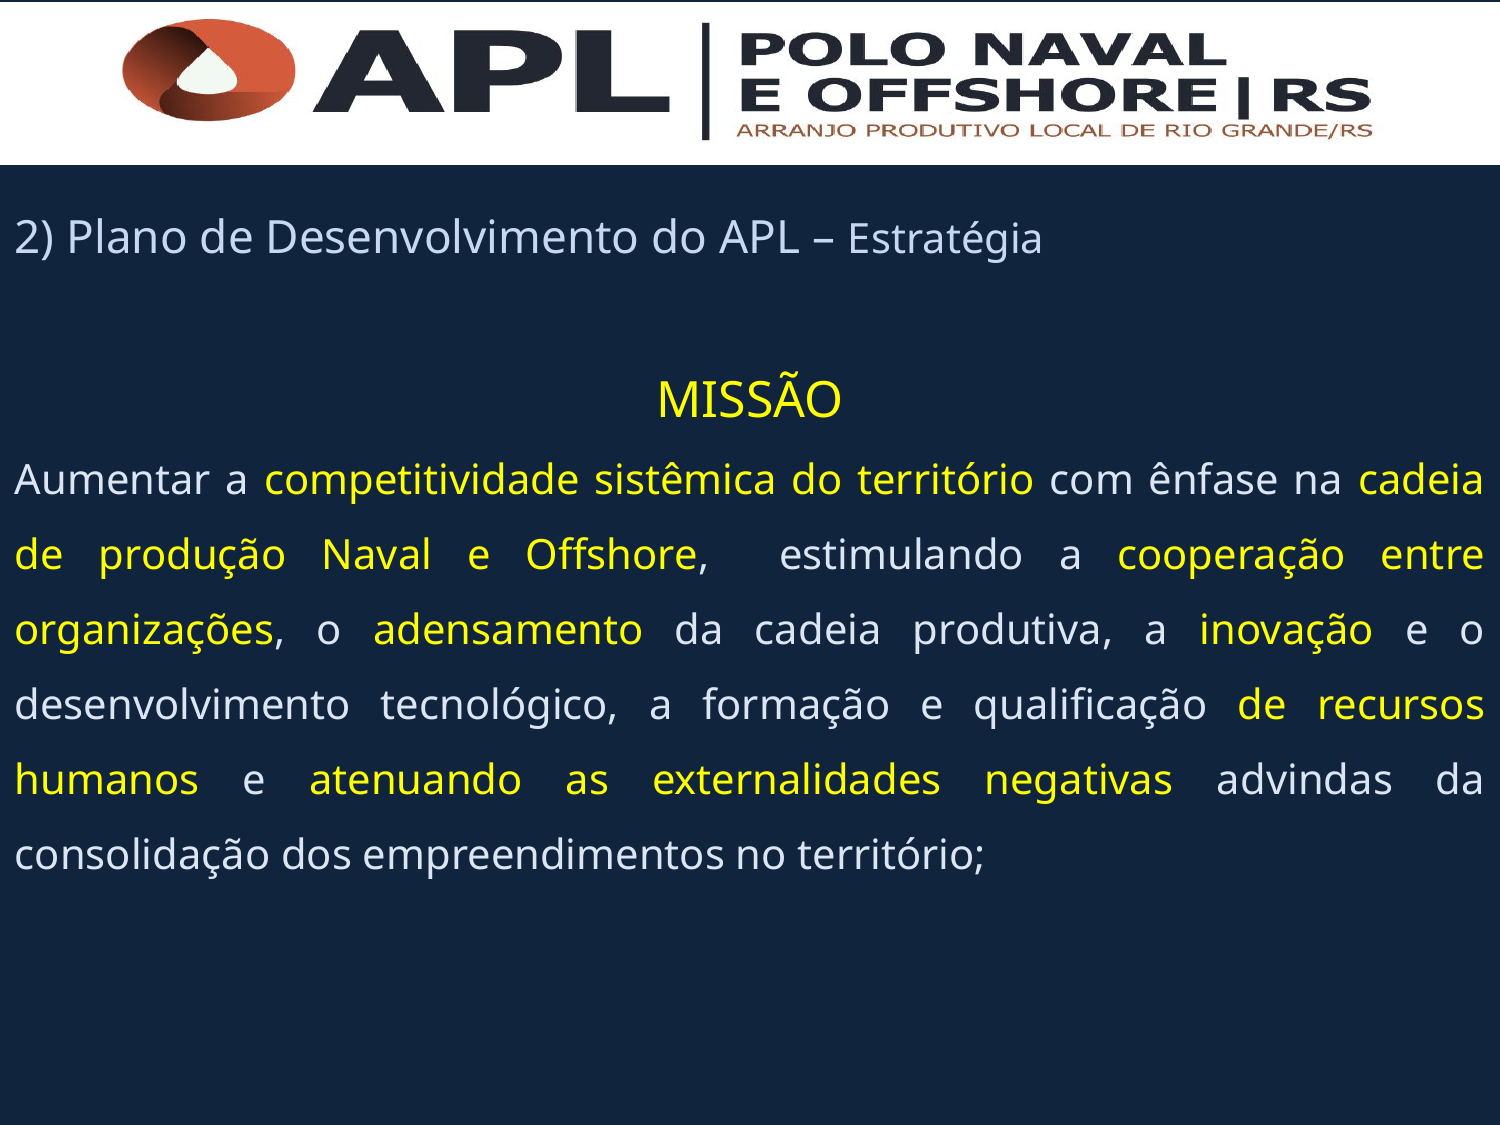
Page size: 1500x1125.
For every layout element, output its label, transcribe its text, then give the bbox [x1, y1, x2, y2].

text_box 2) Plano de Desenvolvimento do APL – Estratégia MISSÃO Aumentar a competitividade sistêmica do território com ênfase na cadeia de produção Naval e Offshore, estimulando a cooperação entre organizações, o adensamento da cadeia produtiva, a inovação e o desenvolvimento tecnológico, a formação e qualificação de recursos humanos e atenuando as externalidades negativas advindas da consolidação dos empreendimentos no território; [0, 172, 1500, 885]
picture [0, 2, 1500, 165]
